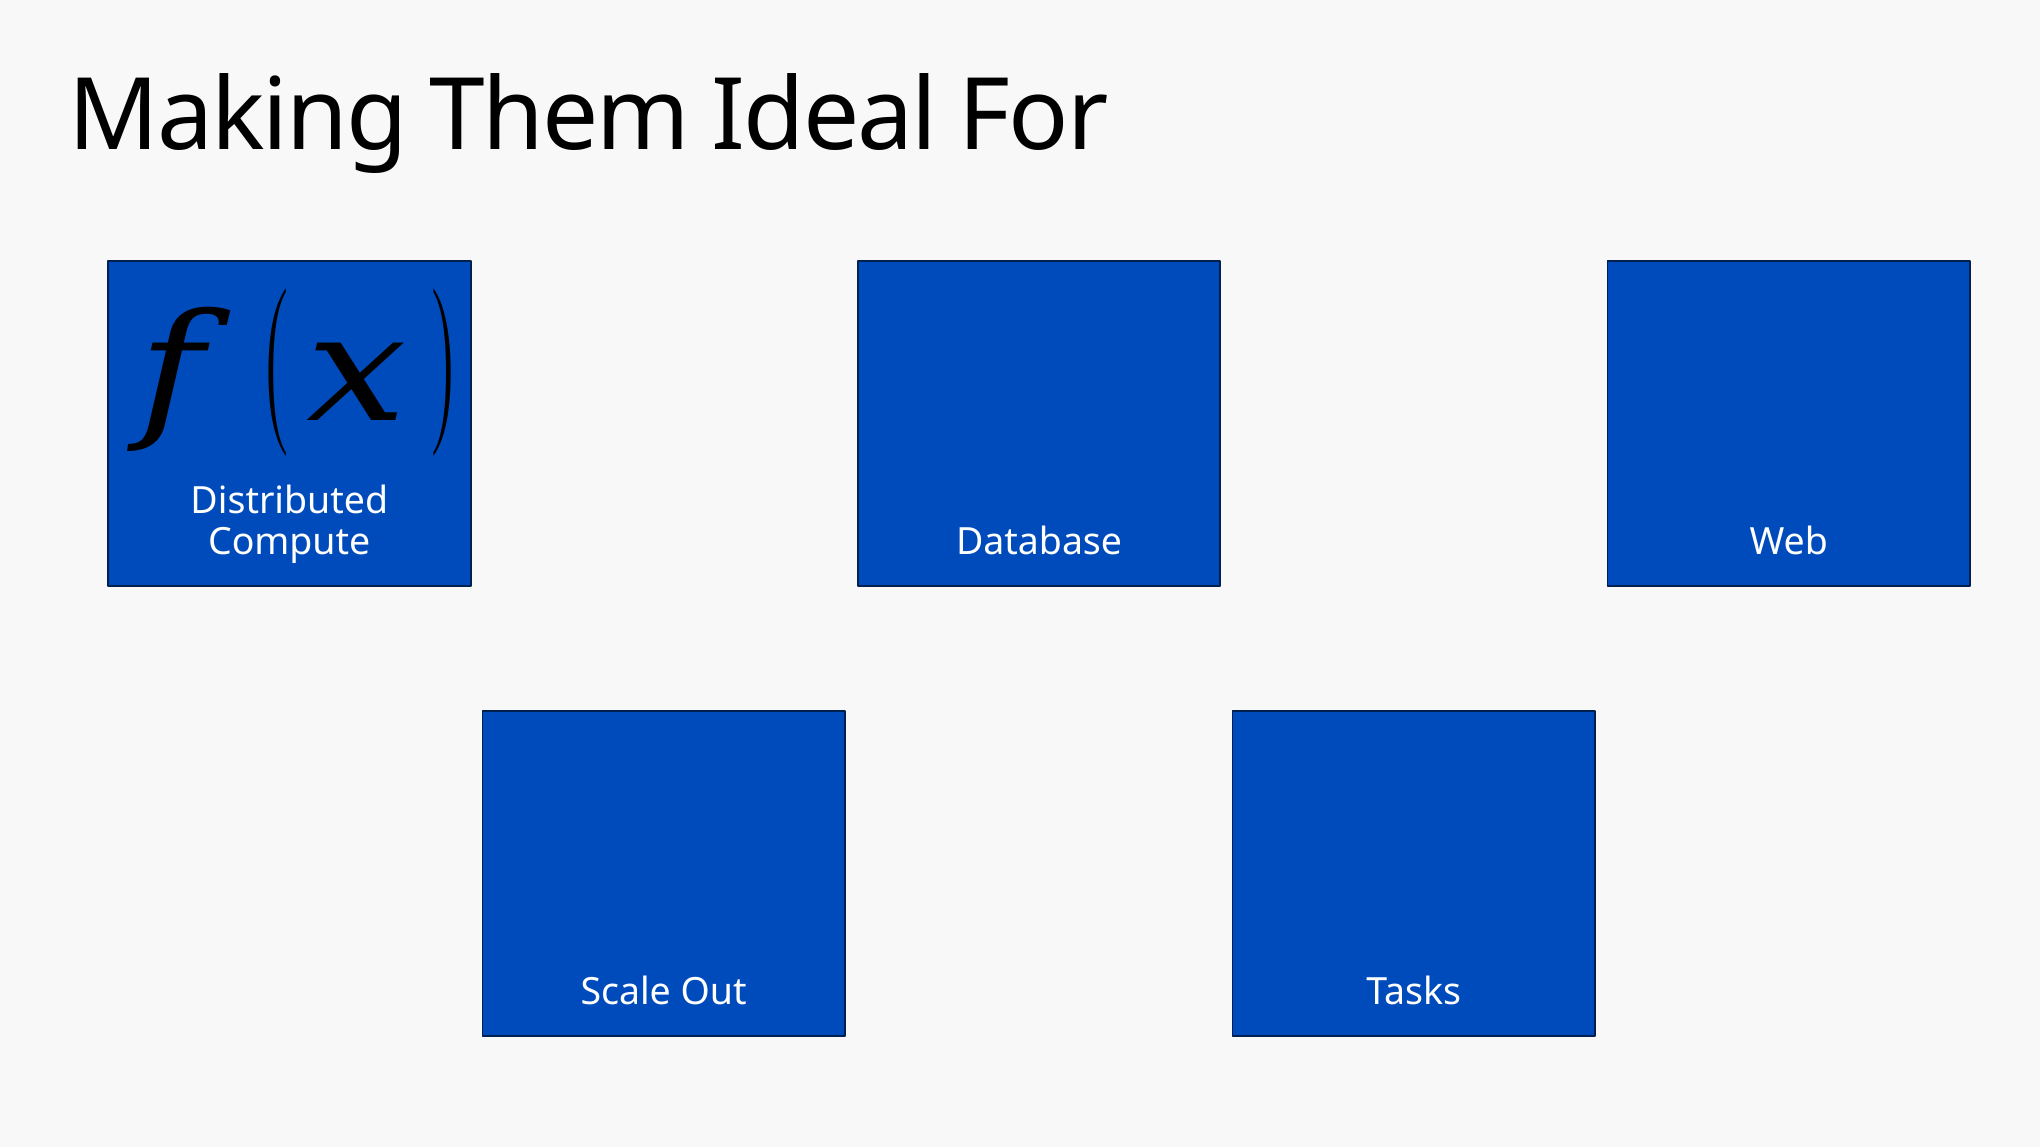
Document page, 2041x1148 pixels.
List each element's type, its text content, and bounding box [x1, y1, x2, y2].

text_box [1607, 260, 1971, 587]
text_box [107, 260, 471, 587]
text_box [1232, 710, 1596, 1037]
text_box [857, 260, 1221, 587]
title Making Them Ideal For [45, 48, 1996, 199]
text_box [482, 710, 846, 1037]
